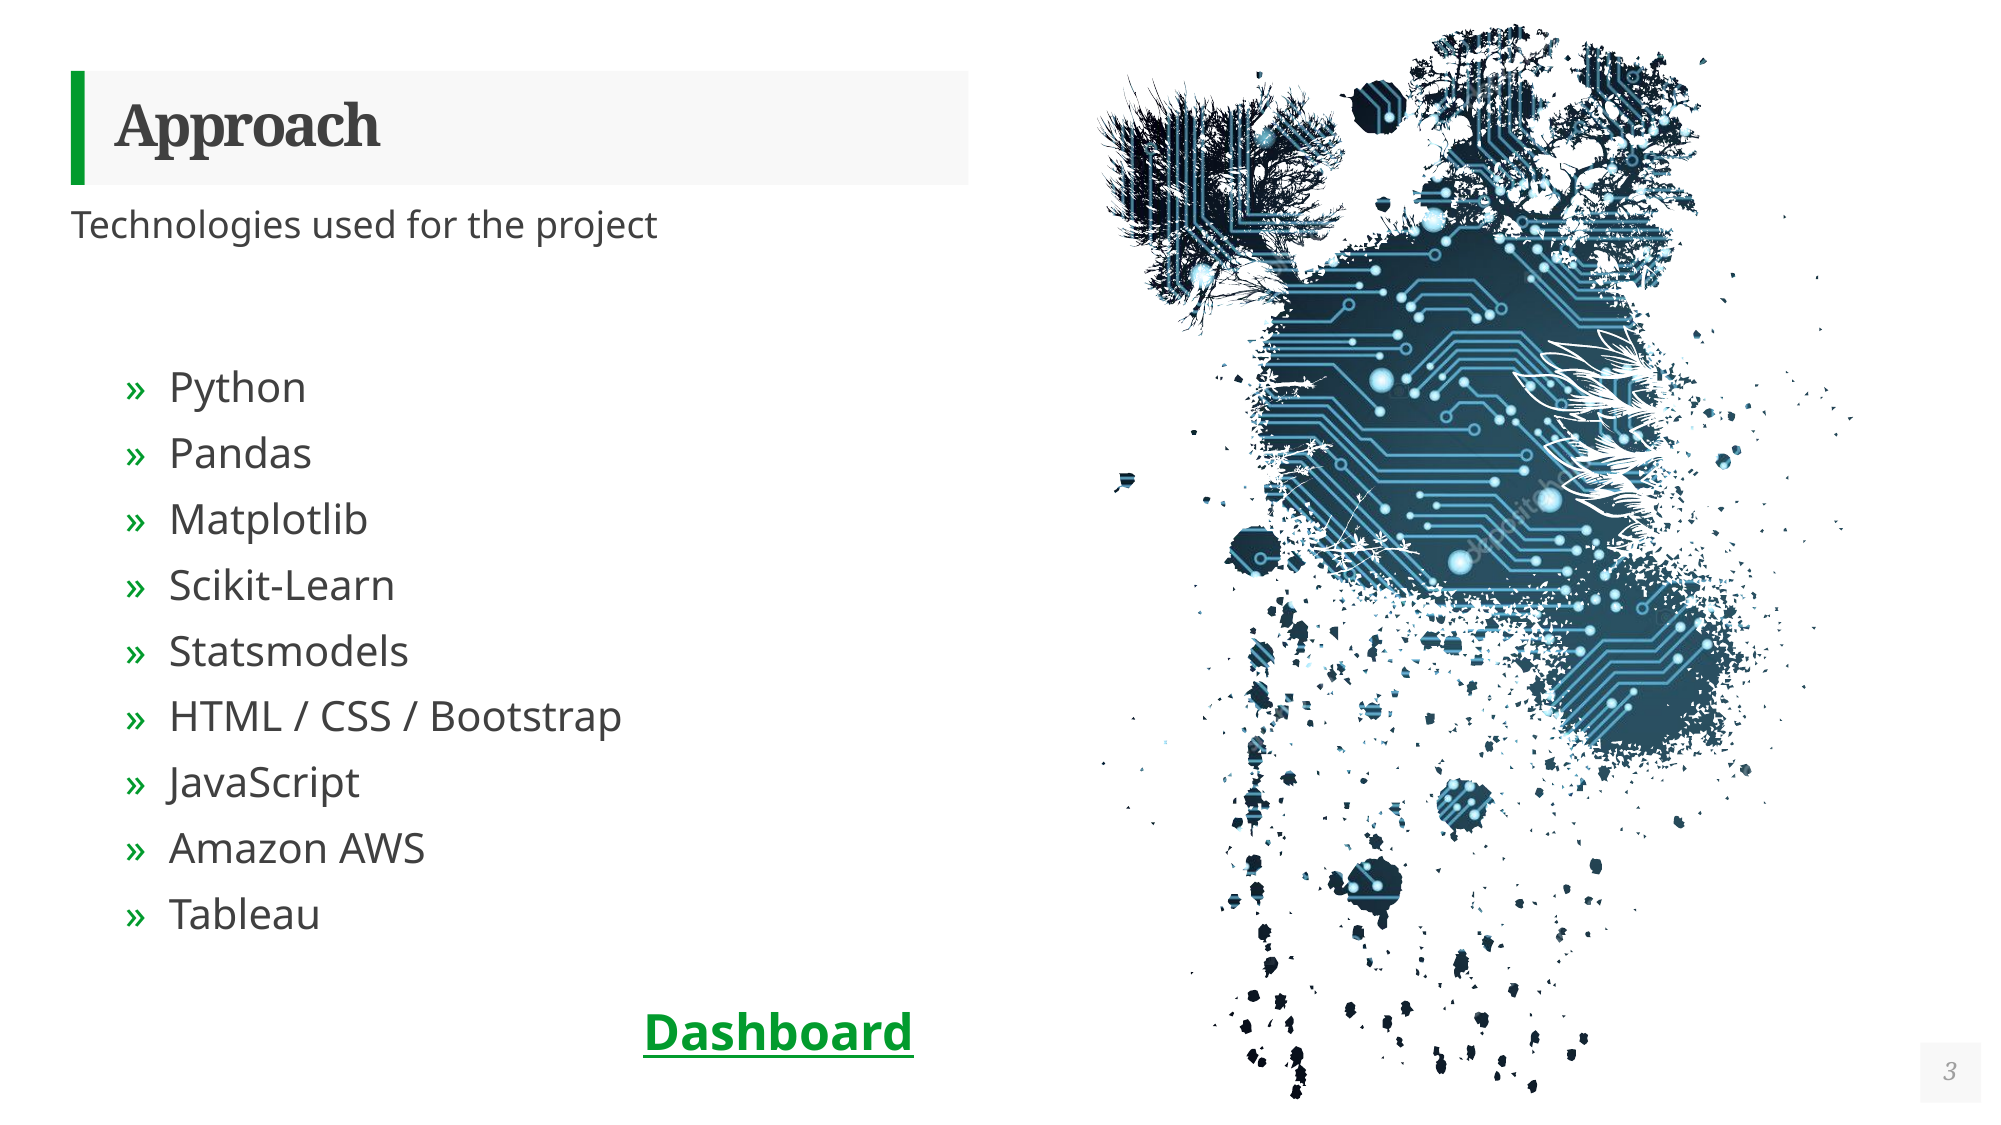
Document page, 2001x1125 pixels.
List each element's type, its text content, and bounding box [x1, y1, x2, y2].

title Approach [84, 70, 969, 185]
text_box Dashboard [589, 993, 969, 1077]
slide_number 3 [1920, 1042, 1982, 1103]
list Python Pandas Matplotlib Scikit-Learn Statsmodels HTML / CSS / Bootstrap JavaScript Amazon AWS Tableau [124, 366, 1023, 971]
list Technologies used for the project [70, 206, 969, 248]
picture [1096, 23, 1854, 1100]
